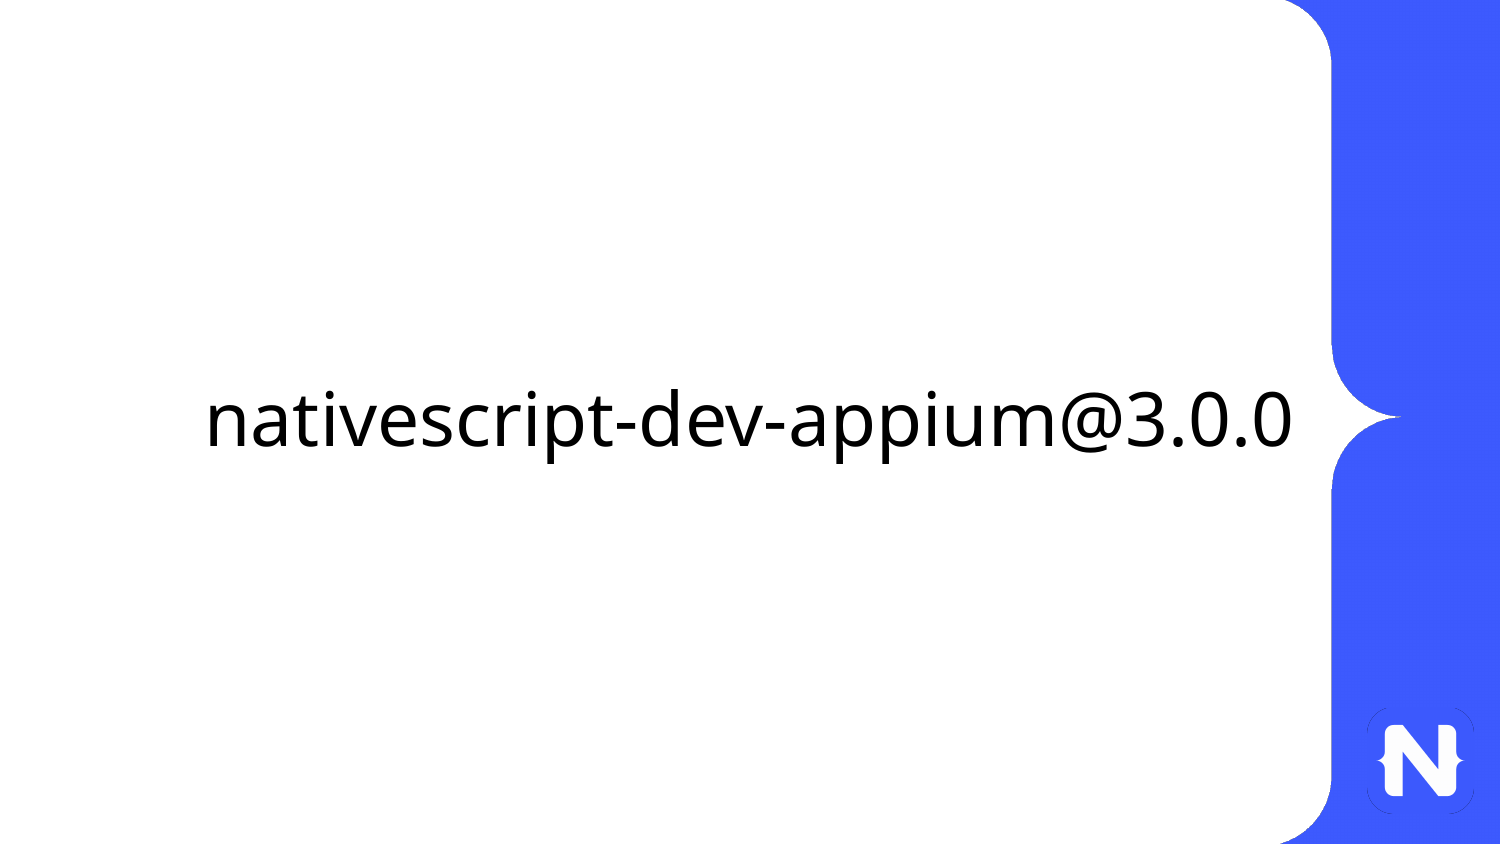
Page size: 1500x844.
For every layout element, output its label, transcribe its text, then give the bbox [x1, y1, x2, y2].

title nativescript-dev-appium@3.0.0 [51, 352, 1449, 491]
picture [1279, 0, 1500, 844]
